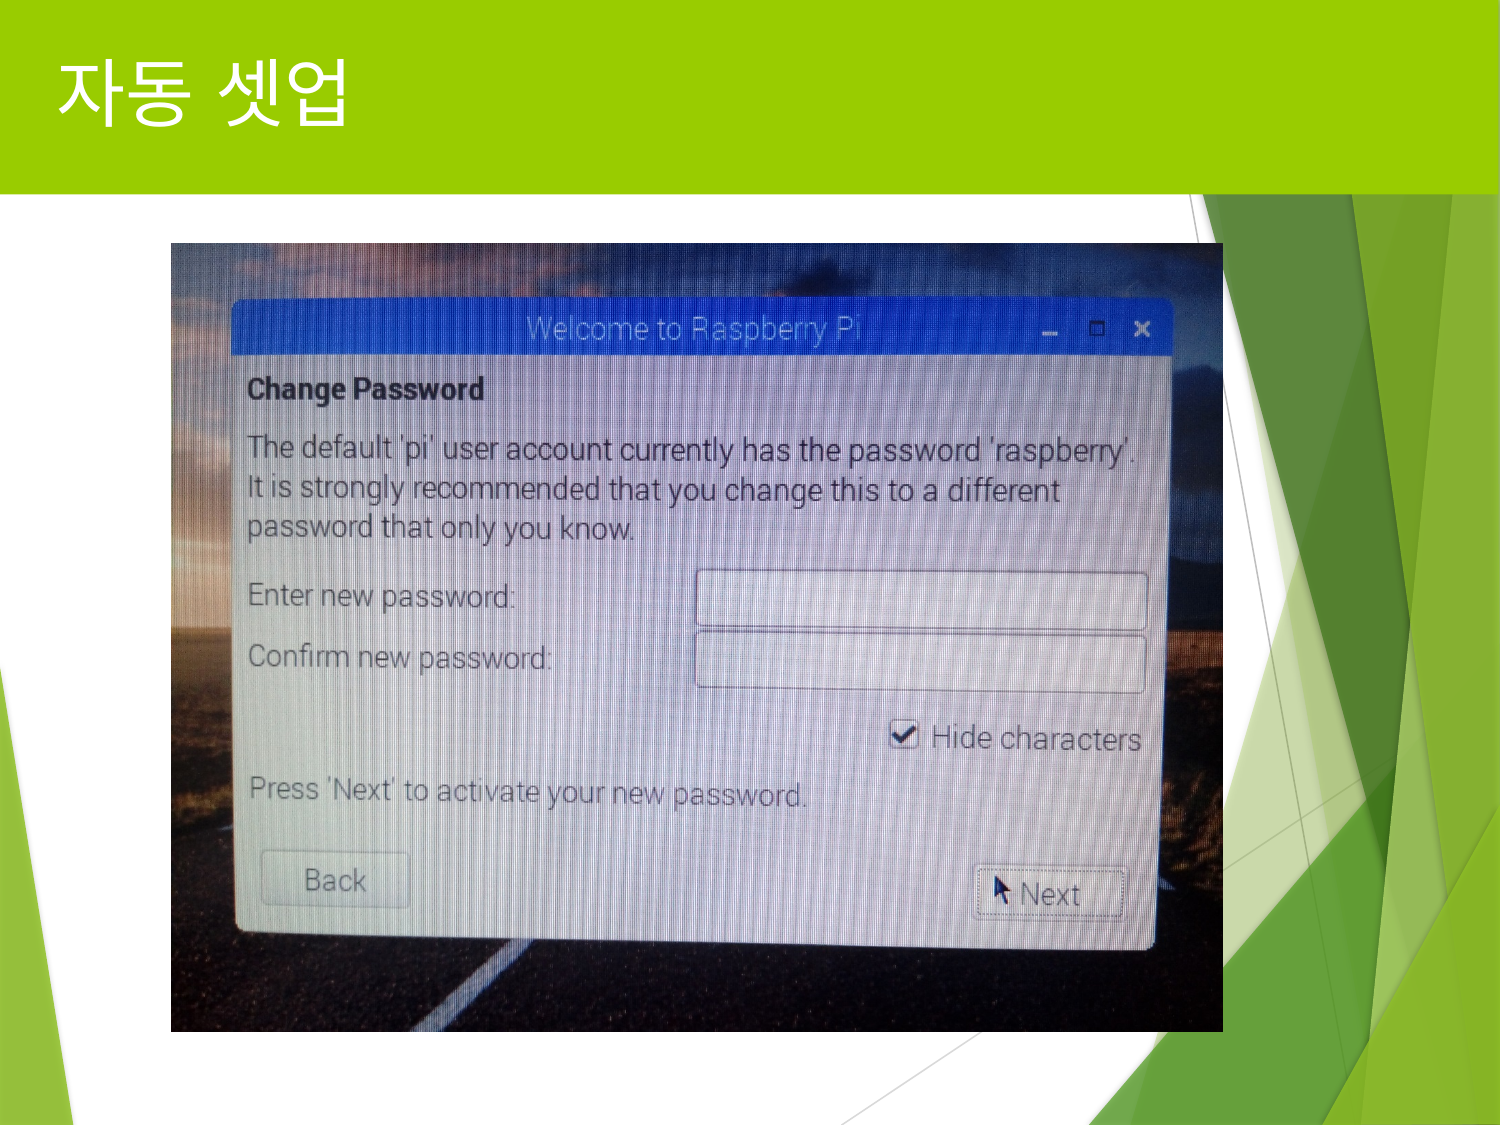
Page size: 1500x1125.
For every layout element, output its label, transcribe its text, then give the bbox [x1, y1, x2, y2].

picture [170, 243, 1223, 1033]
title 자동 셋업 [41, 38, 1471, 173]
